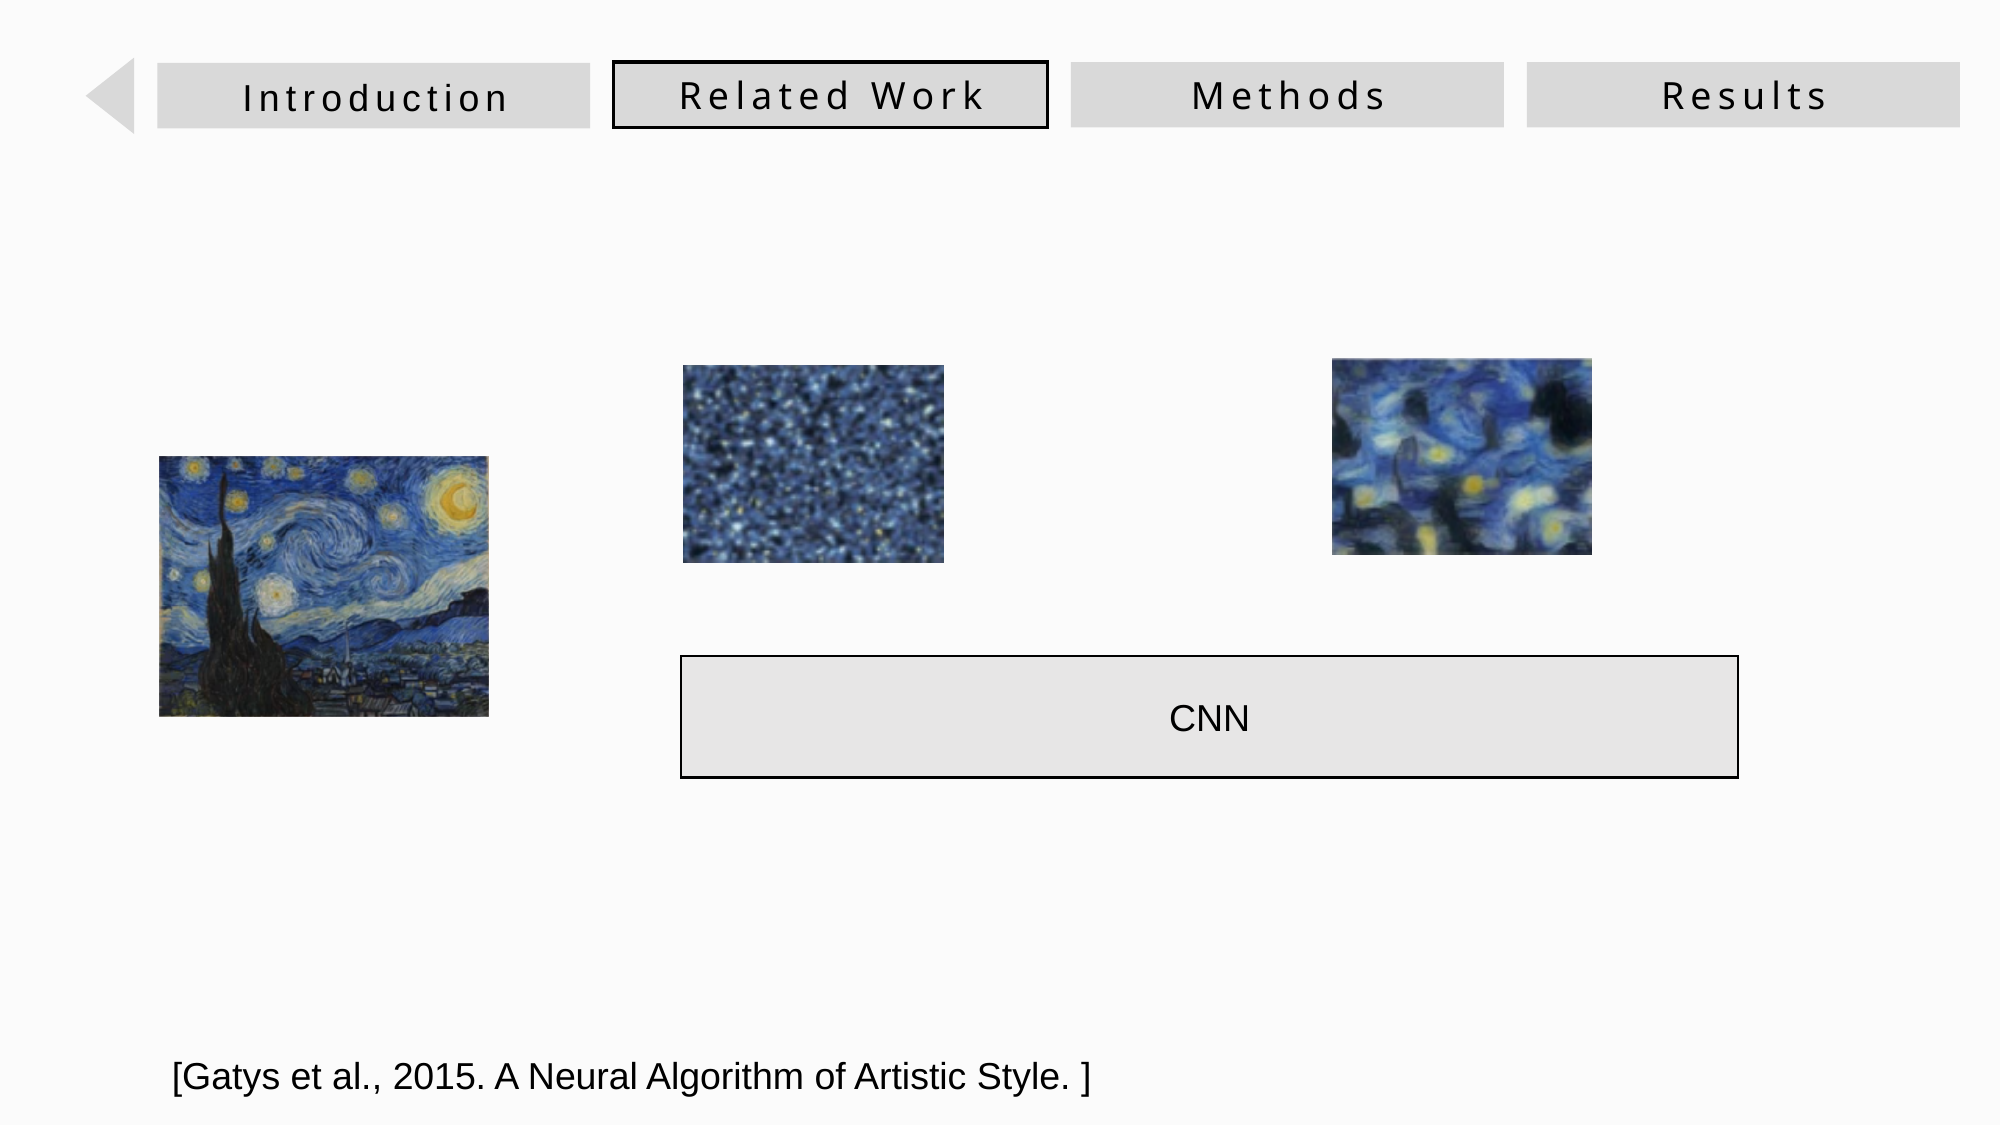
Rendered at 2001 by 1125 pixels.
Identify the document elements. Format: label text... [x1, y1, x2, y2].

text_box [Gatys et al., 2015. A Neural Algorithm of Artistic Style. ] [157, 1044, 1210, 1105]
text_box CNN [680, 655, 1739, 779]
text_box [85, 57, 1960, 134]
picture [159, 456, 489, 717]
picture [1332, 358, 1592, 555]
picture [683, 365, 944, 563]
